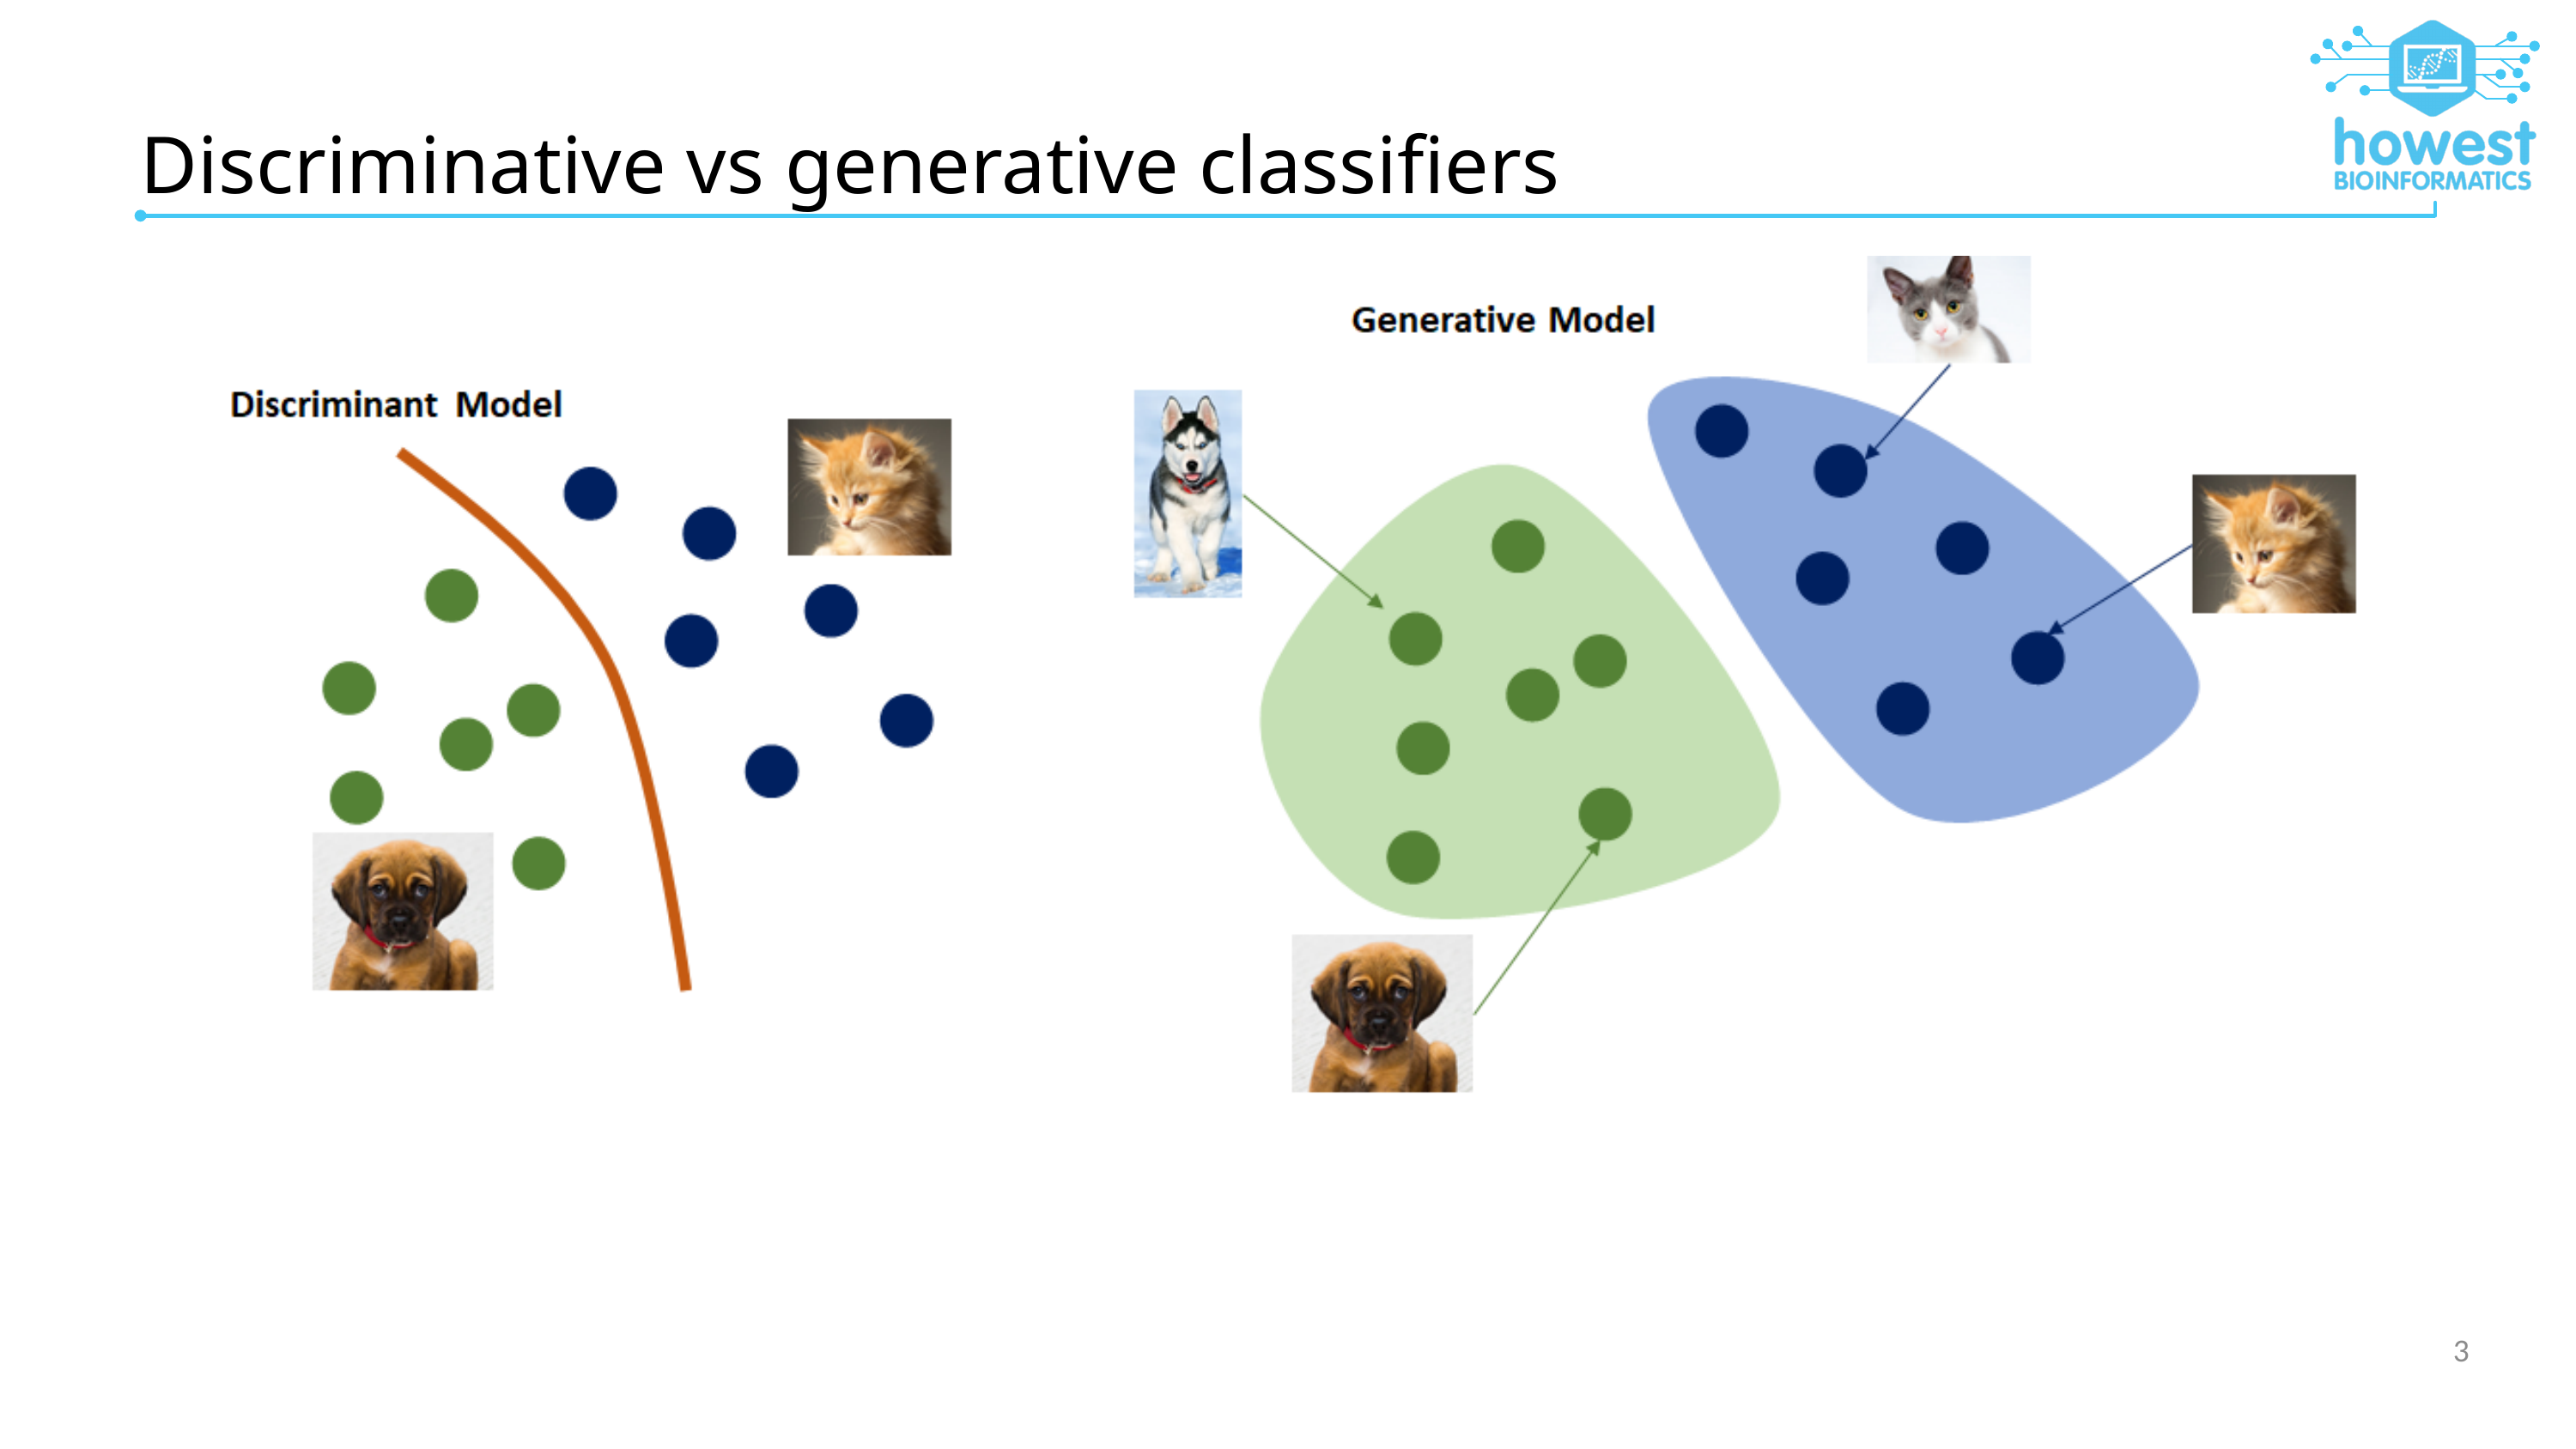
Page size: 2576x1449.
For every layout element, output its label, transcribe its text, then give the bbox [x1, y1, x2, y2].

picture [148, 256, 2401, 1116]
slide_number 3 [2341, 1310, 2482, 1388]
picture [2312, 0, 2559, 228]
title Discriminative vs generative classifiers [140, 124, 2252, 215]
